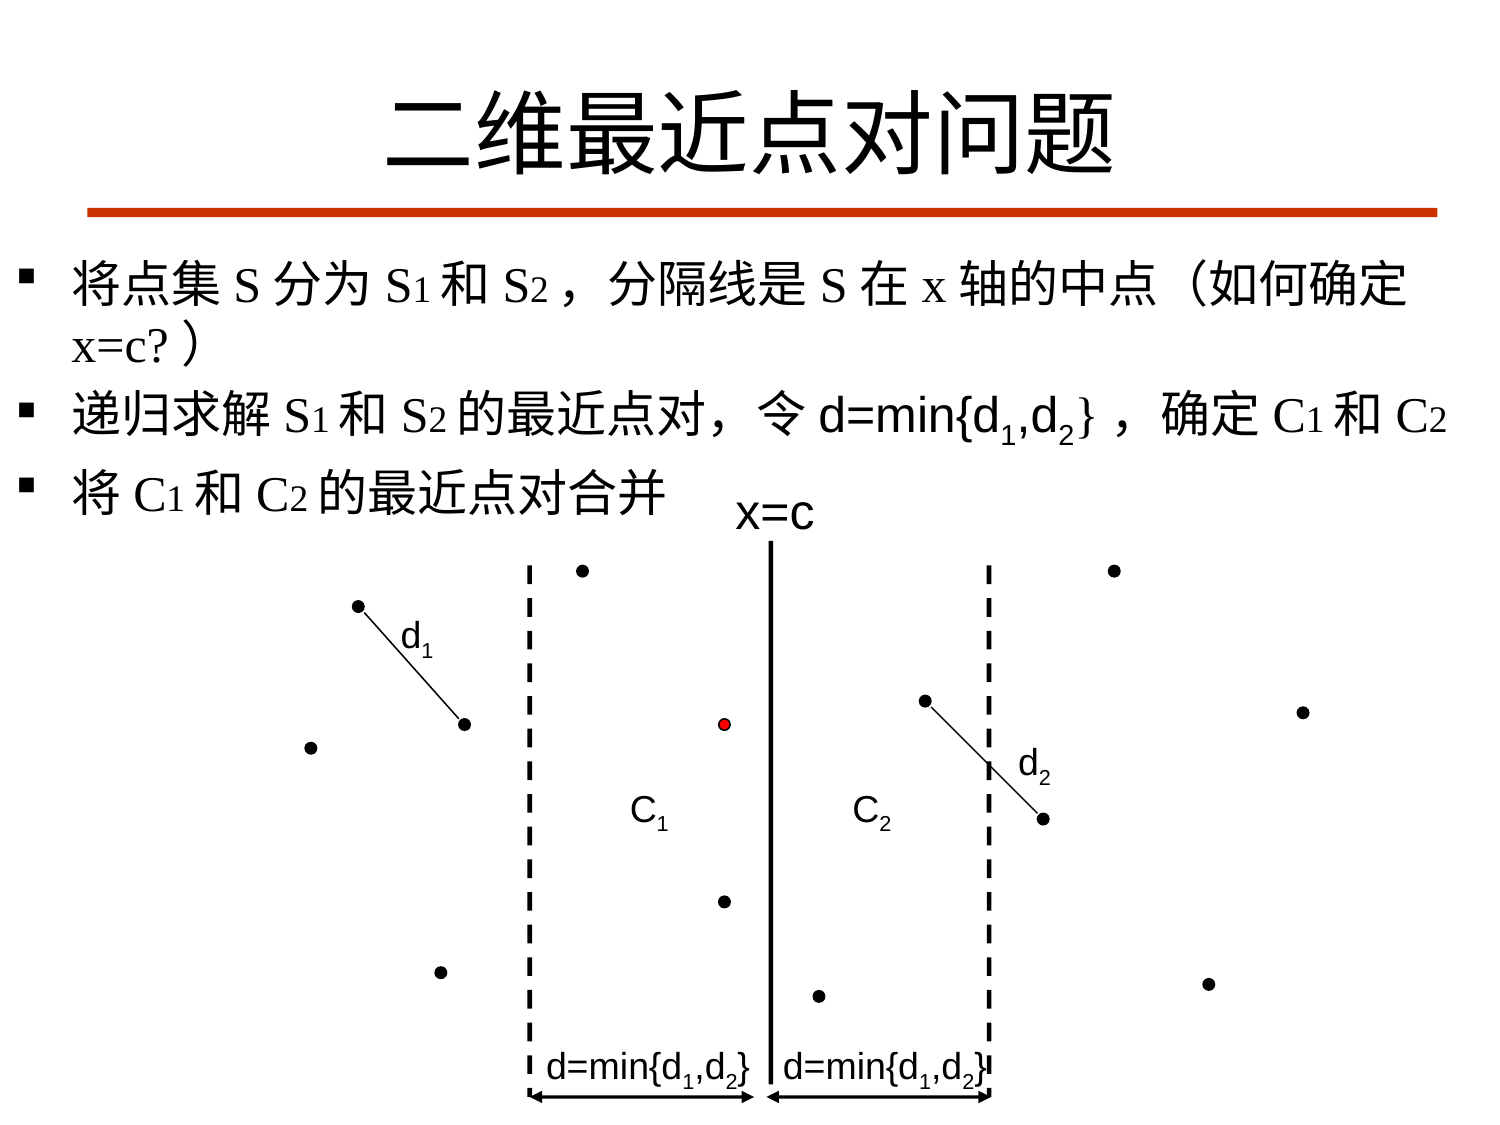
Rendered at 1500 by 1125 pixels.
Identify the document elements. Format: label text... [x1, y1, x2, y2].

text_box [720, 471, 830, 1033]
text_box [517, 1034, 754, 1098]
text_box [919, 695, 931, 707]
text_box C1 [602, 777, 697, 843]
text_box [364, 603, 460, 720]
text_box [754, 1034, 1016, 1098]
title 二维最近点对问题 [112, 37, 1388, 225]
text_box [305, 742, 317, 754]
text_box [1297, 707, 1309, 719]
text_box [352, 600, 363, 613]
text_box [576, 565, 589, 577]
text_box [1203, 978, 1215, 991]
text_box [458, 718, 471, 731]
list 将点集S分为S1和S2，分隔线是S在x轴的中点（如何确定x=c?） 递归求解S1和S2的最近点对，令d=min{d1,d2}，确定C1和C2 将C1和C2的最近点对合并 [0, 245, 1475, 921]
text_box C2 [833, 777, 919, 843]
text_box [1038, 821, 1049, 825]
text_box [1108, 565, 1120, 577]
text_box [930, 706, 1068, 814]
text_box [435, 966, 447, 979]
